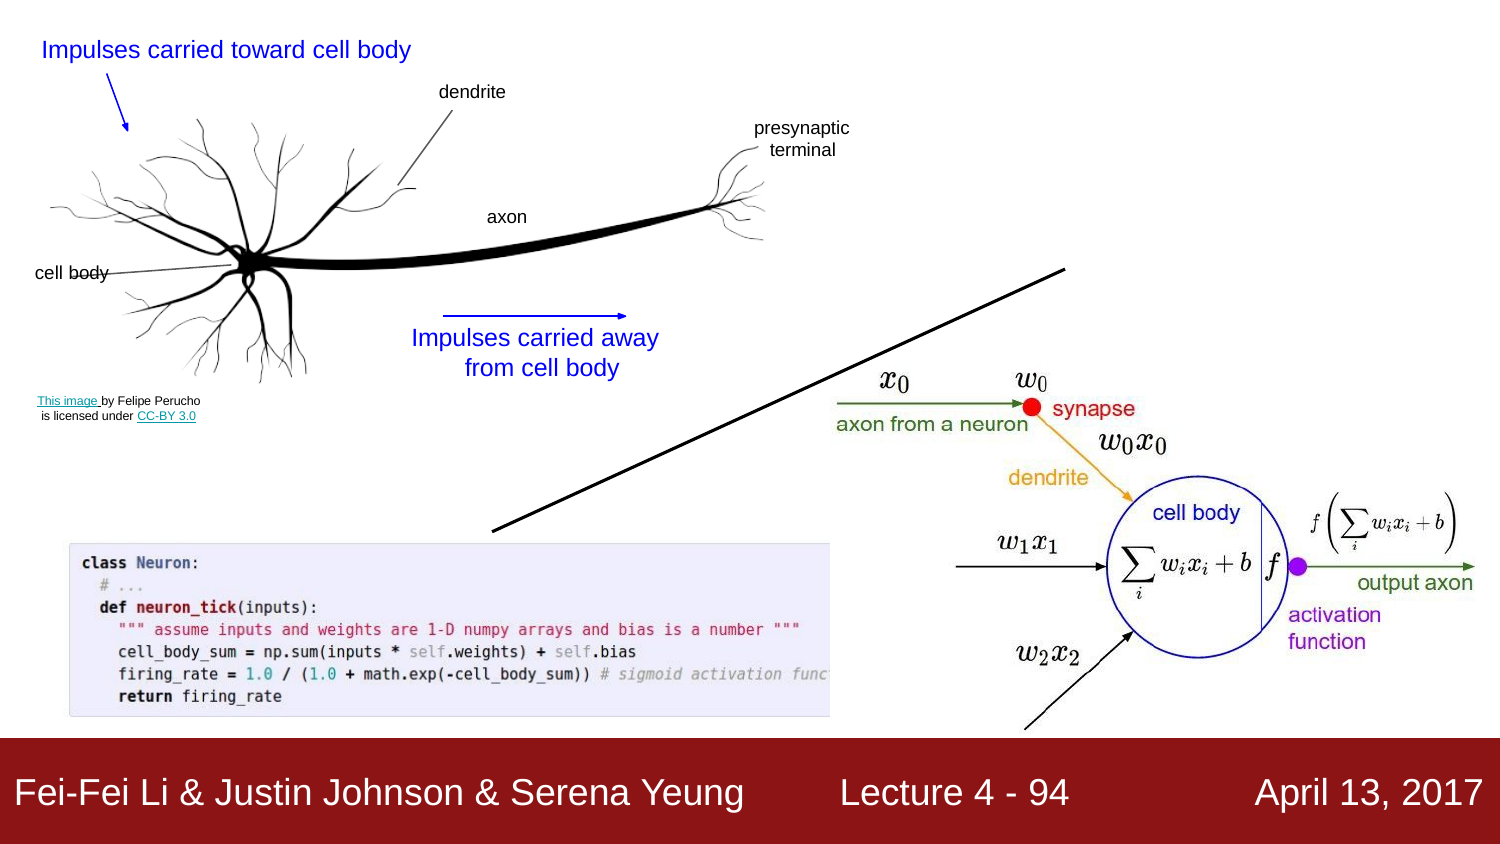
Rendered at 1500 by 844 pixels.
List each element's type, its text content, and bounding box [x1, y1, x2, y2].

text_box [830, 364, 1477, 734]
text_box Impulses carried toward cell body dendrite [39, 31, 507, 103]
text_box [62, 539, 830, 723]
text_box cell body [32, 258, 111, 284]
footer Fei-Fei Li & Justin Johnson & Serena Yeung [11, 769, 753, 844]
text_box axon [484, 202, 530, 228]
slide_number Lecture 4 - 58 [837, 769, 1073, 844]
text_box [50, 101, 780, 405]
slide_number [1252, 769, 1488, 844]
text_box This image by Felipe Perucho is licensed under CC-BY 3.0 [35, 390, 205, 424]
text_box presynaptic terminal [752, 112, 853, 160]
